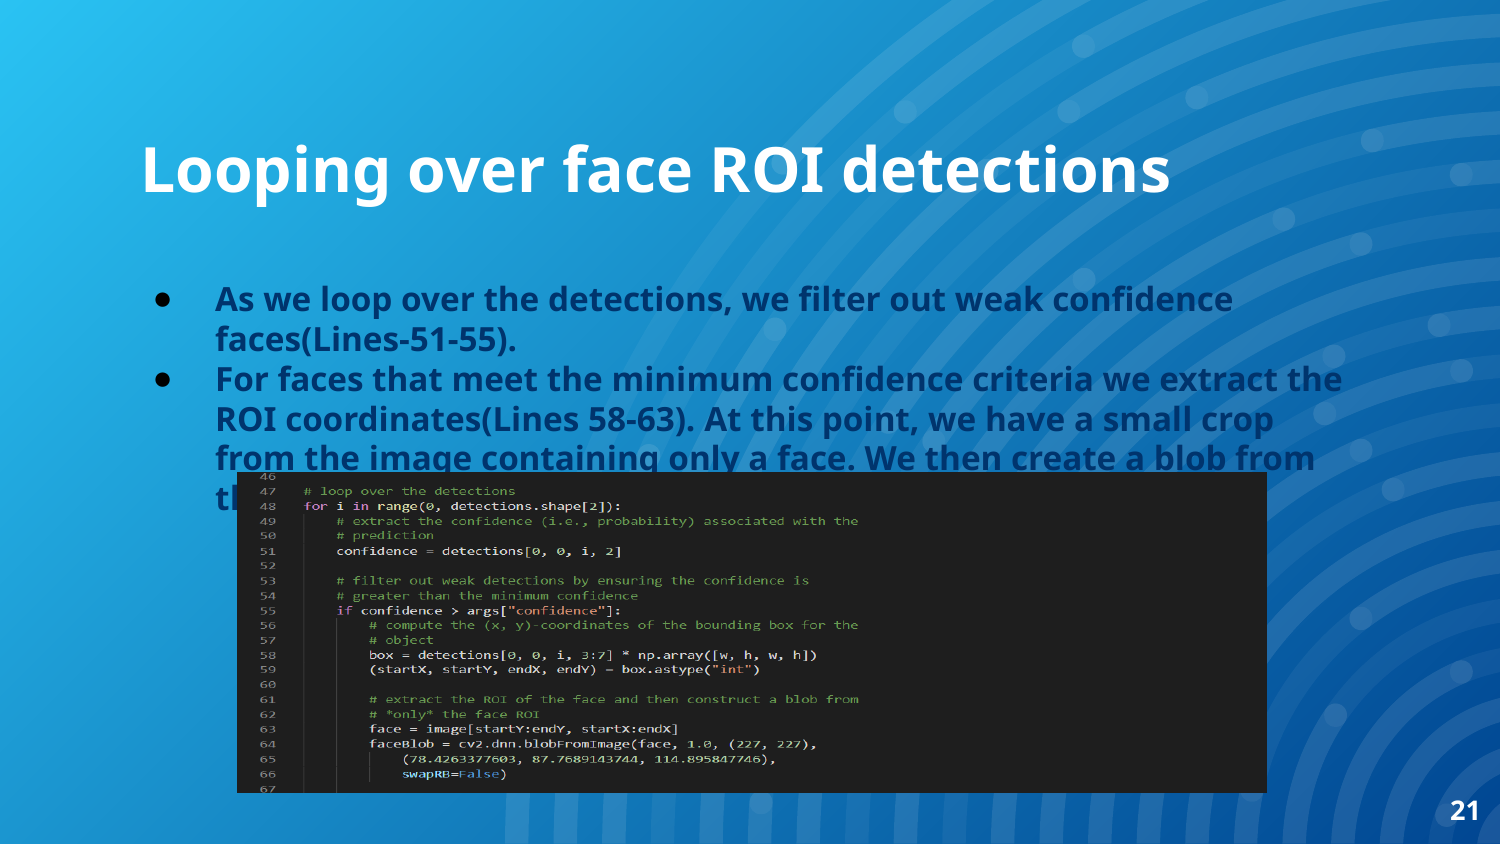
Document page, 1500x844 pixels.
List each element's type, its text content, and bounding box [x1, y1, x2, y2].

text_box Looping over face ROI detections [140, 75, 1360, 206]
text_box As we loop over the detections, we filter out weak confidence faces(Lines-51-55). For faces that meet the minimum confidence criteria we extract the ROI coordinates(Lines 58-63). At this point, we have a small crop from the image containing only a face. We then create a blob from this ROI(Lines 64-66) [140, 277, 1360, 633]
picture [236, 472, 1267, 794]
slide_number 21 [1391, 779, 1482, 844]
